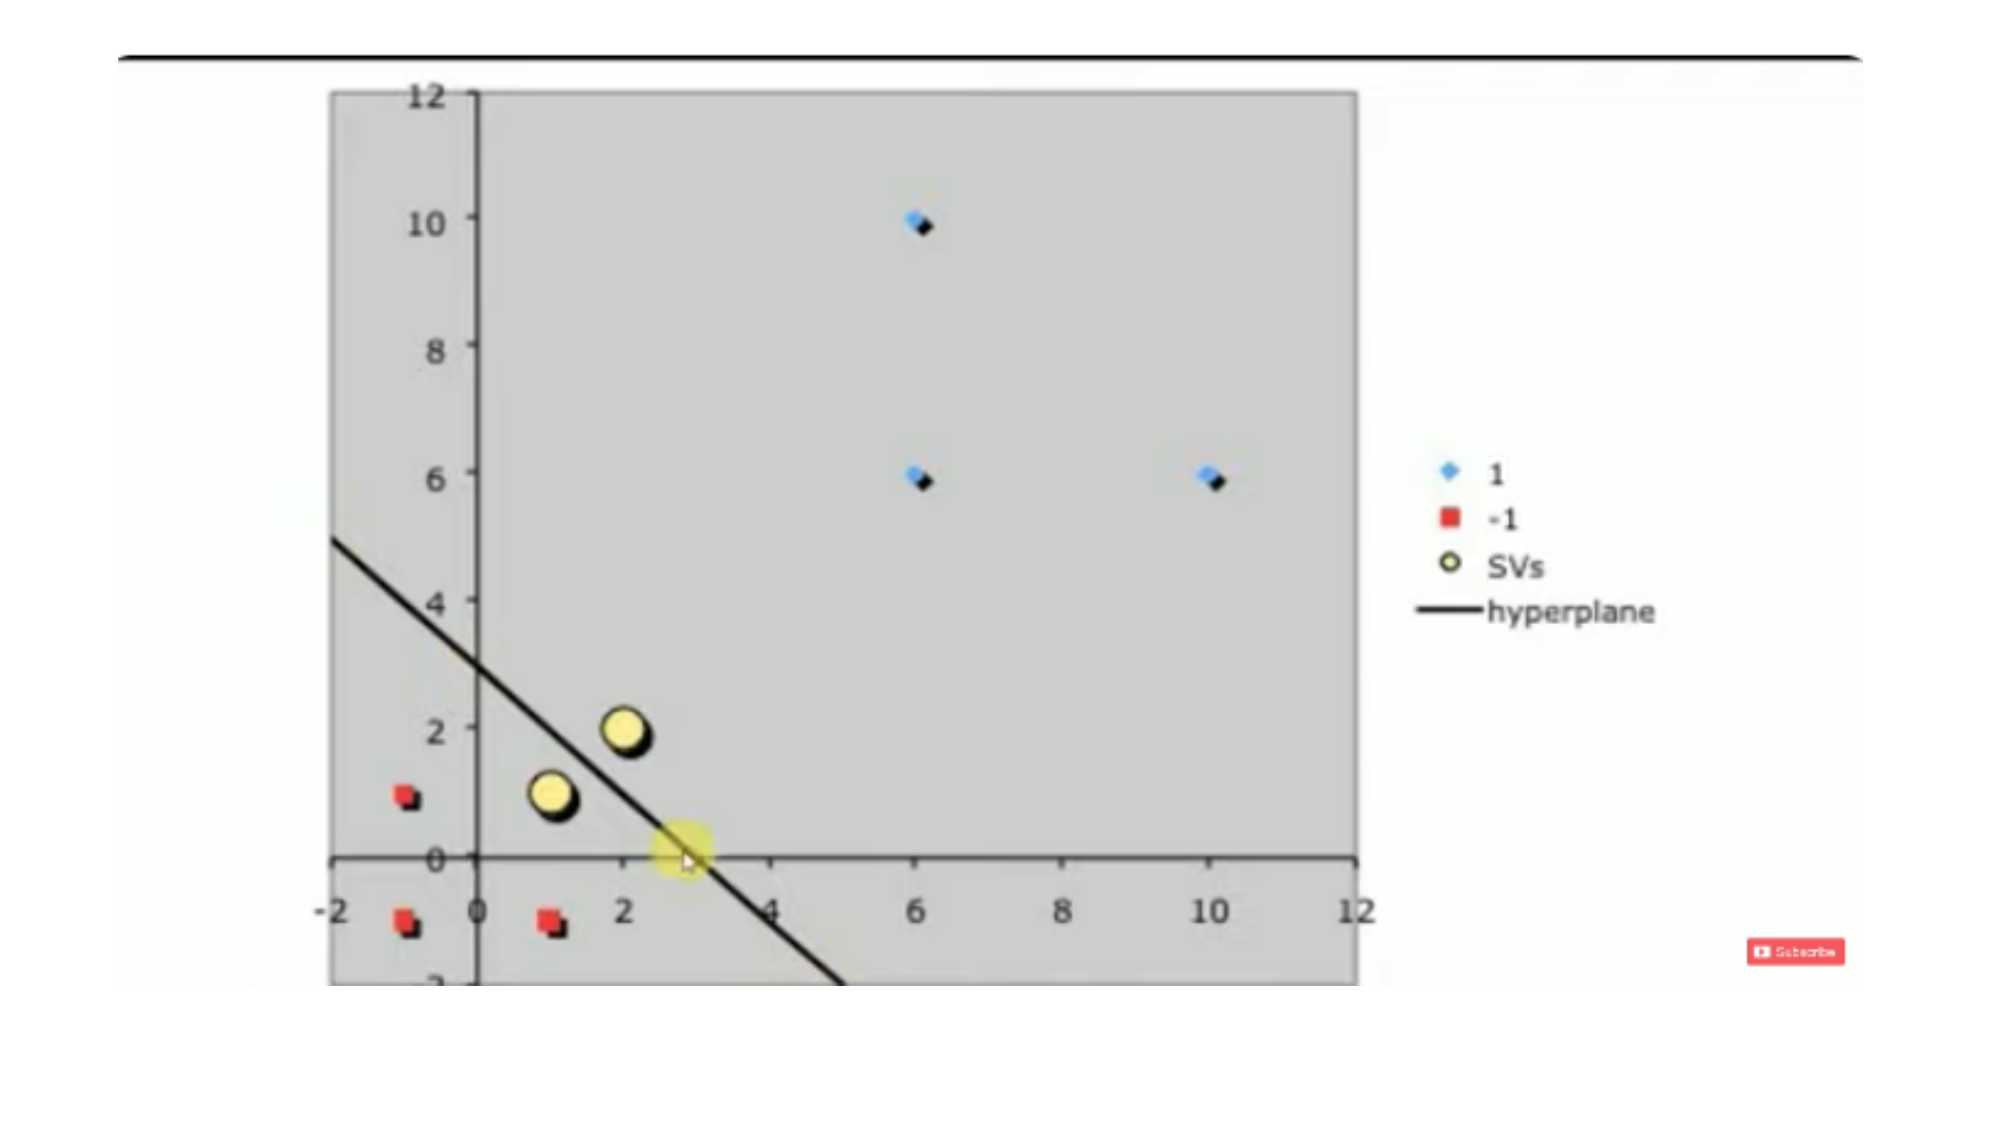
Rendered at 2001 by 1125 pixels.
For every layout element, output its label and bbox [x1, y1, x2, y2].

list [118, 32, 1863, 986]
